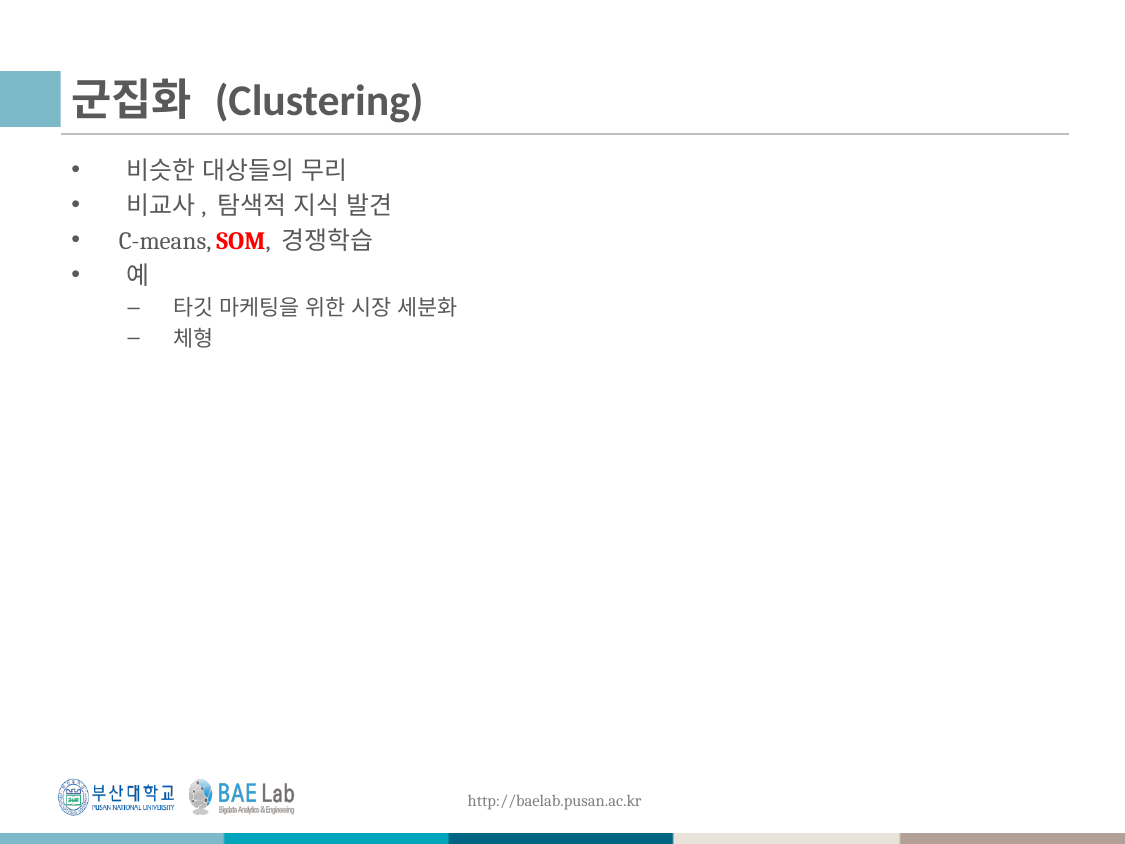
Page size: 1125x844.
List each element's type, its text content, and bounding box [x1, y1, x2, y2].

picture [186, 776, 300, 816]
list 비슷한 대상들의 무리 비교사, 탐색적 지식 발견 C-means, SOM, 경쟁학습 예 타깃 마케팅을 위한 시장 세분화 체형 [56, 146, 1069, 754]
picture [0, 833, 448, 844]
picture [55, 775, 175, 819]
picture [673, 833, 1125, 844]
title 군집화 (Clustering) [56, 71, 1069, 125]
